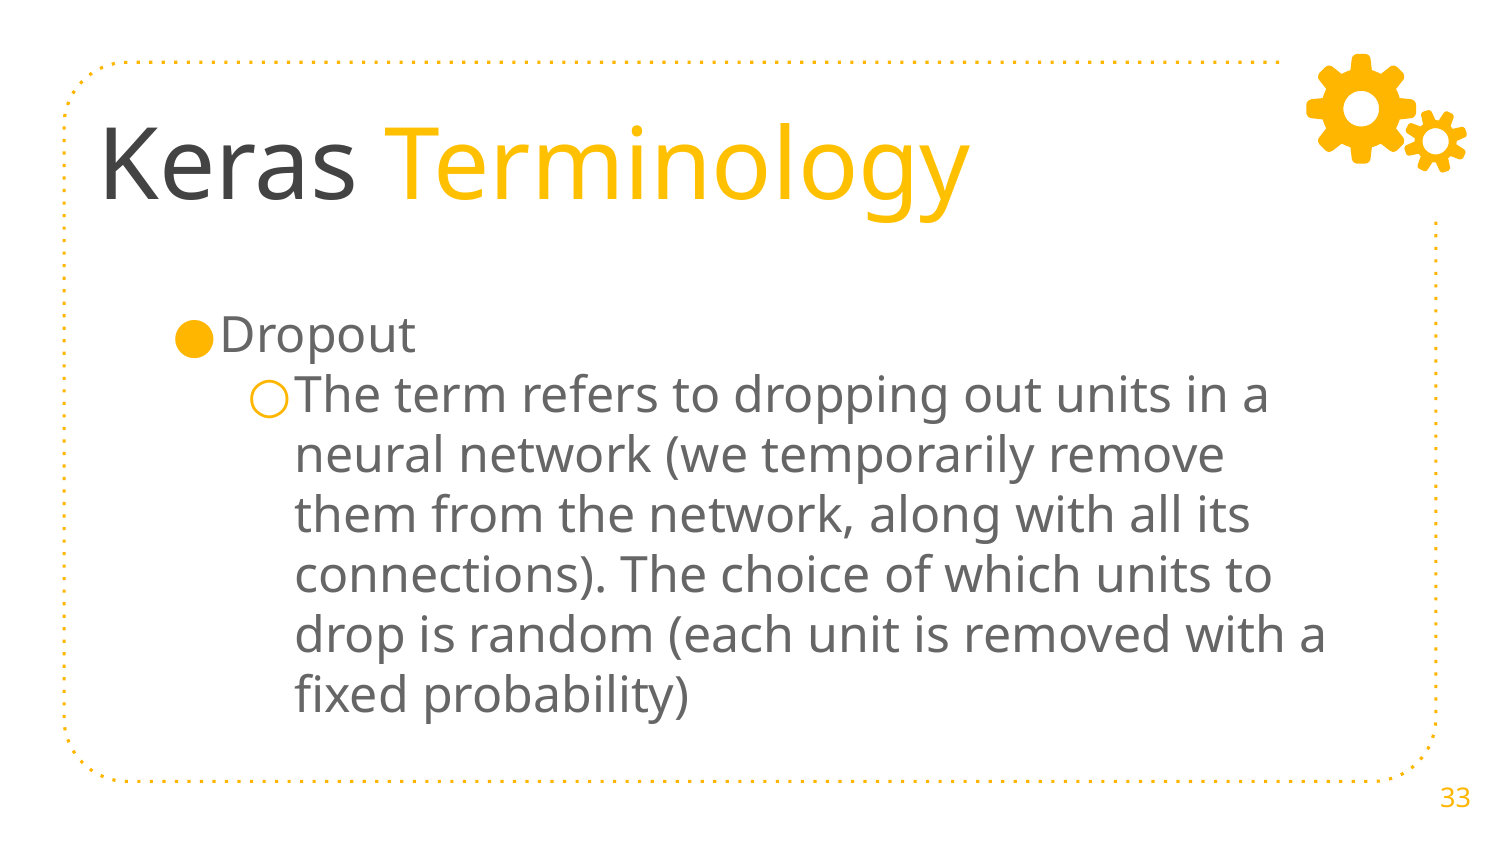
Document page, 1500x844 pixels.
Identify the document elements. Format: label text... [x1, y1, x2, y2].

text_box Dropout The term refers to dropping out units in a neural network (we temporarily remove them from the network, along with all its connections). The choice of which units to drop is random (each unit is removed with a fixed probability) [157, 287, 1346, 624]
title Keras Terminology [82, 84, 1335, 226]
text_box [1306, 53, 1467, 173]
slide_number 33 [1411, 753, 1500, 844]
